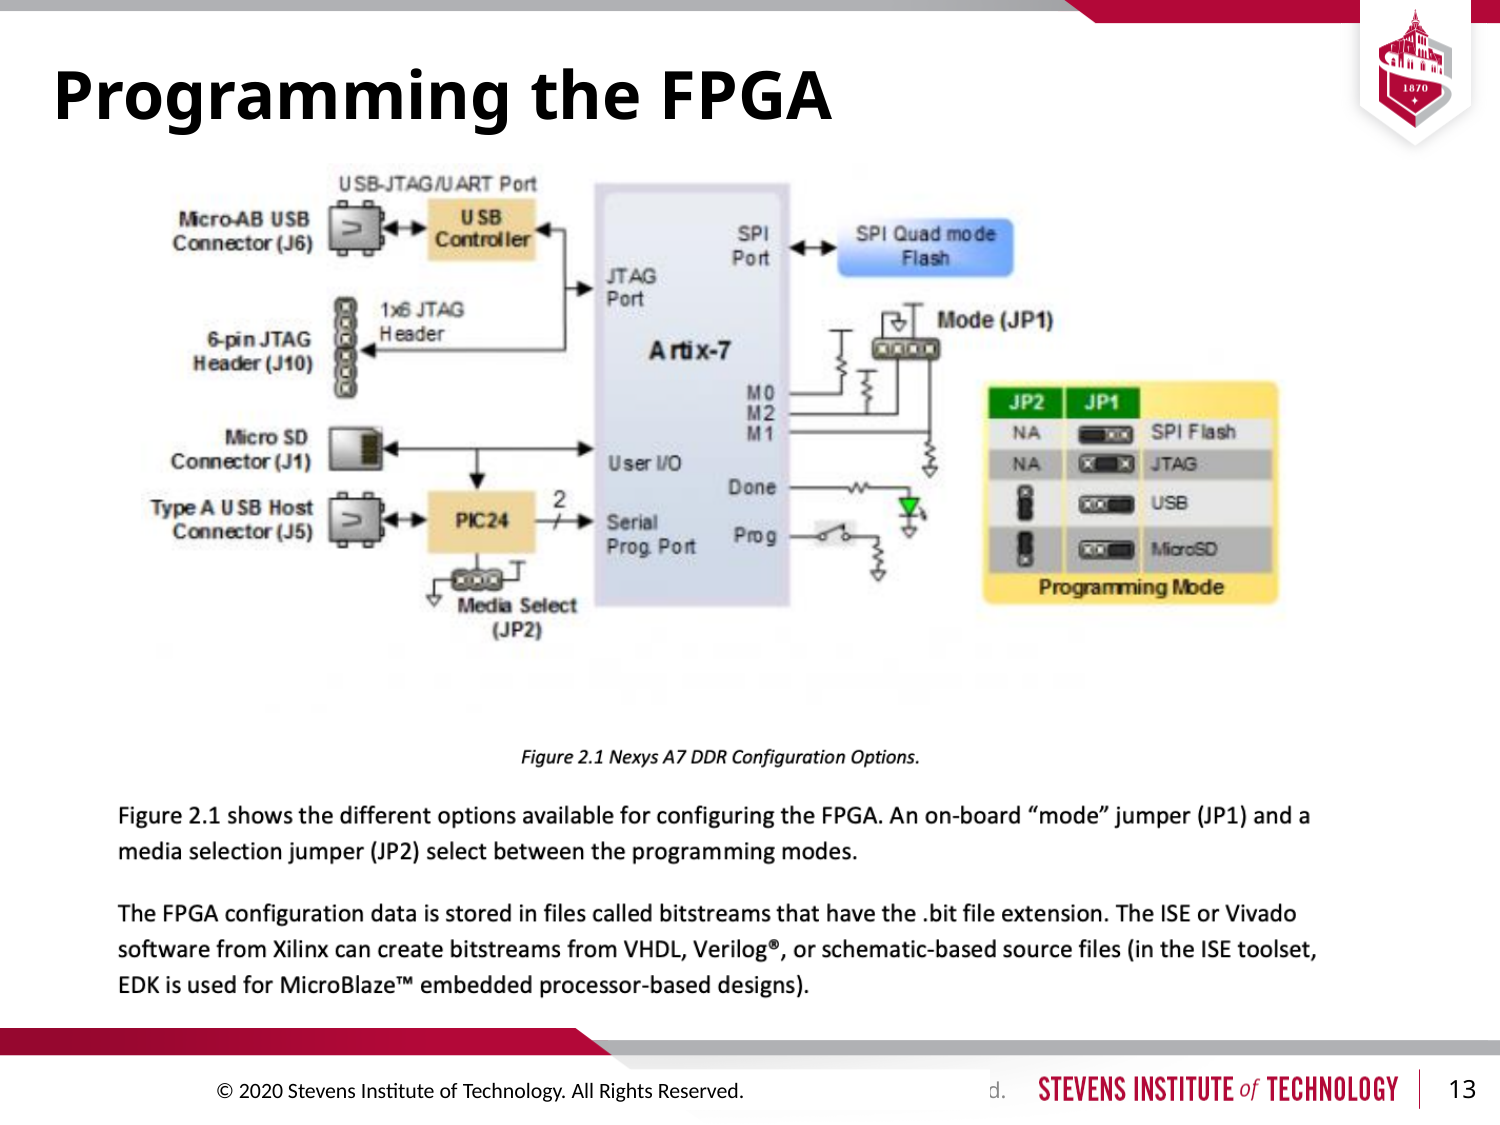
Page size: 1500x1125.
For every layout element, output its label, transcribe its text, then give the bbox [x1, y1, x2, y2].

picture [0, 1028, 1500, 1125]
title Programming the FPGA [37, 45, 1338, 138]
text_box 13 [1433, 1065, 1500, 1104]
footer © 2020 Stevens Institute of Technology. All Rights Reserved. [200, 1069, 990, 1111]
picture [0, 0, 1500, 1012]
